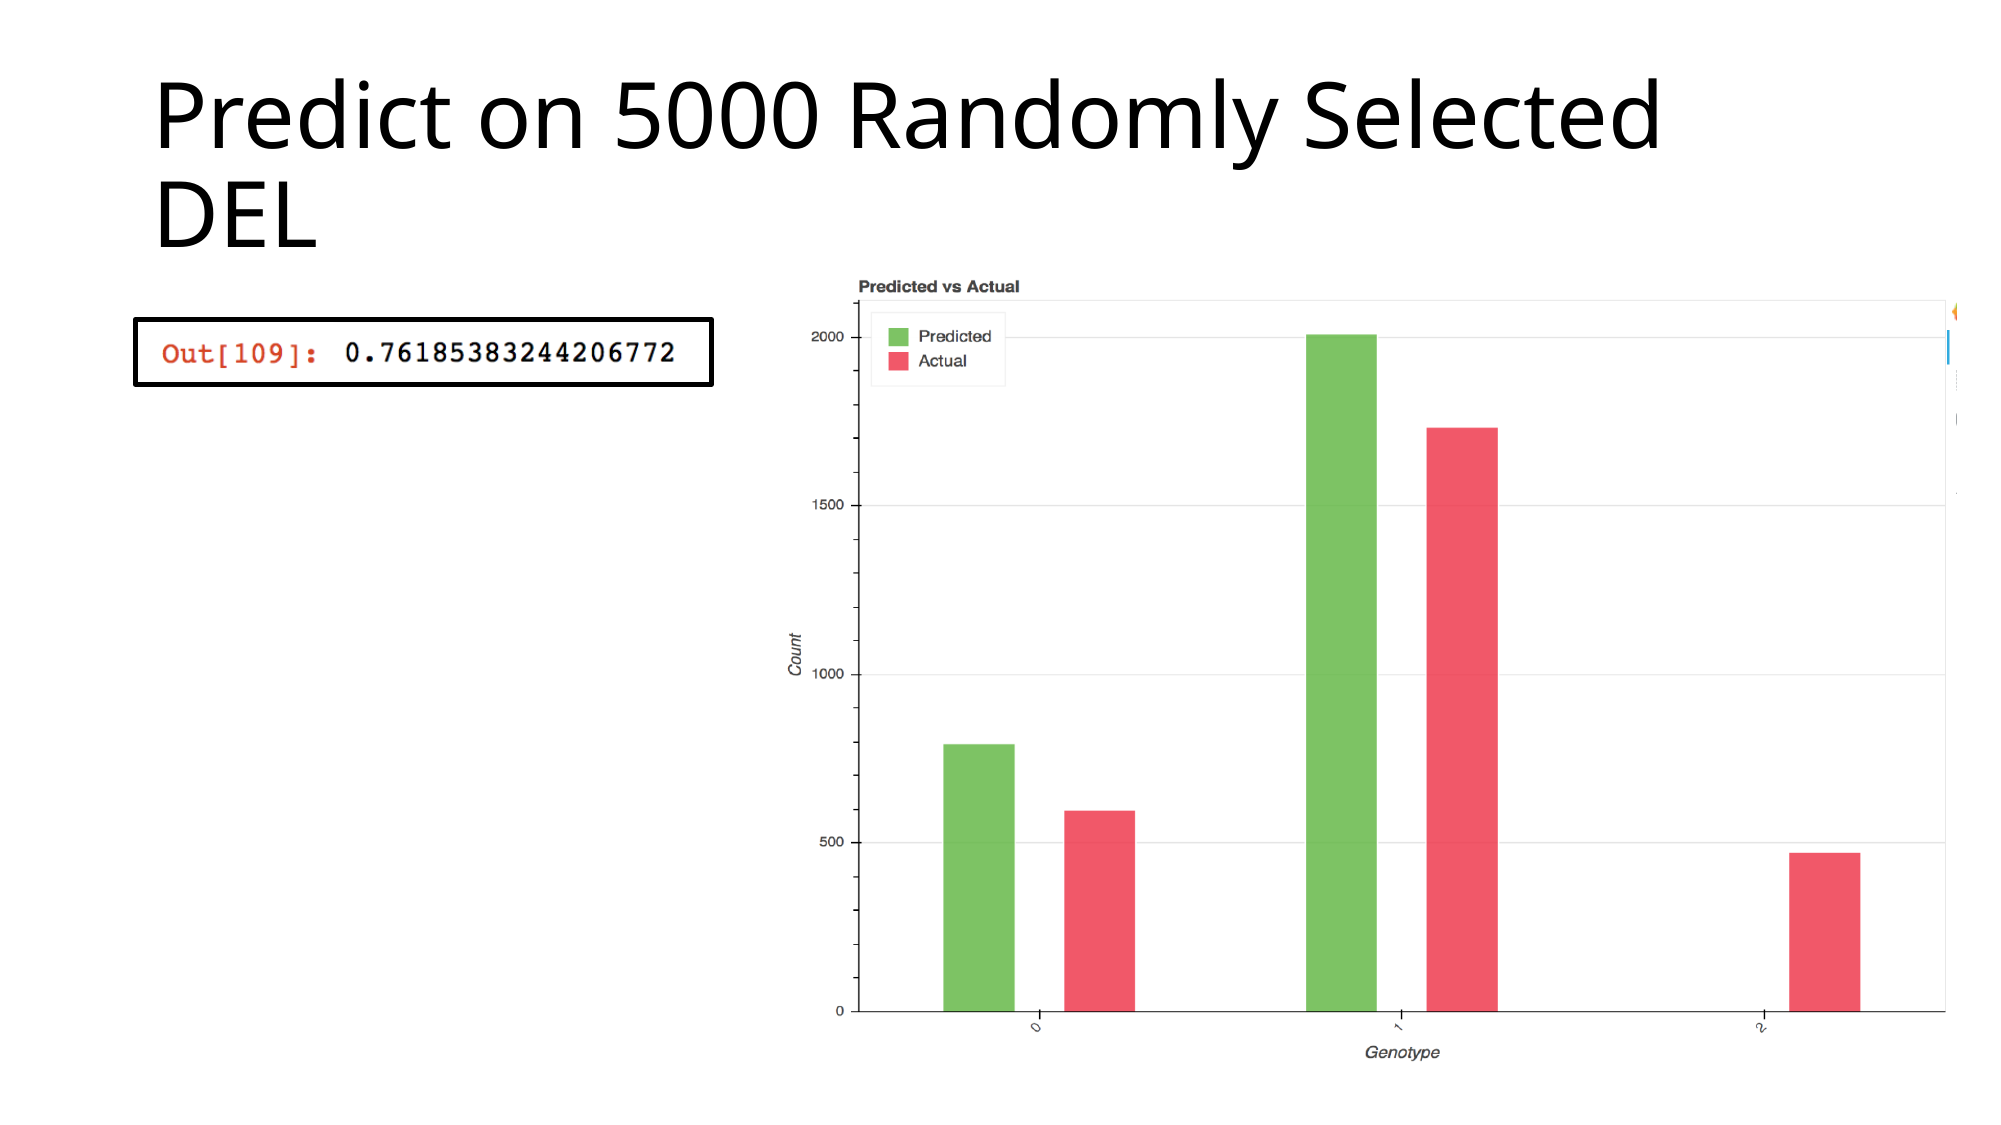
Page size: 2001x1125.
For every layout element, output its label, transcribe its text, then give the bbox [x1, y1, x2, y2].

picture [763, 277, 1957, 1066]
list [137, 321, 710, 383]
title Predict on 5000 Randomly Selected DEL [137, 59, 1863, 278]
